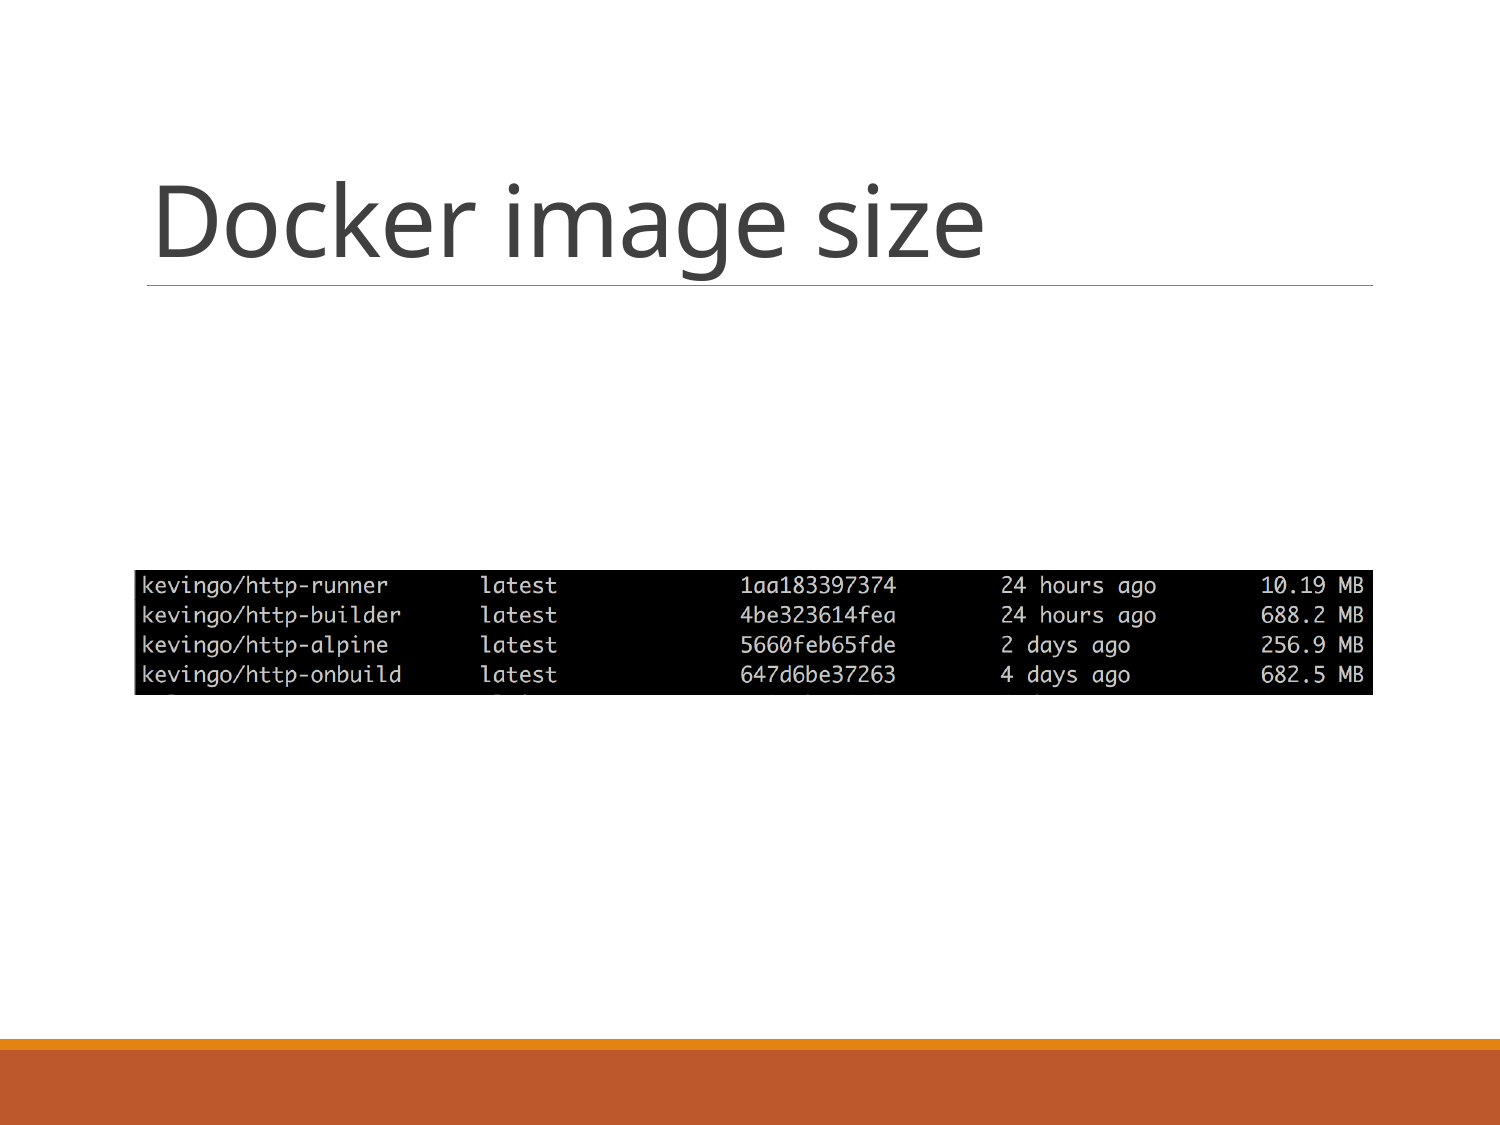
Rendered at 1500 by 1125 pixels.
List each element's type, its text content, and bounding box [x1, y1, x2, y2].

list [134, 570, 1373, 696]
title Docker image size [135, 47, 1373, 285]
